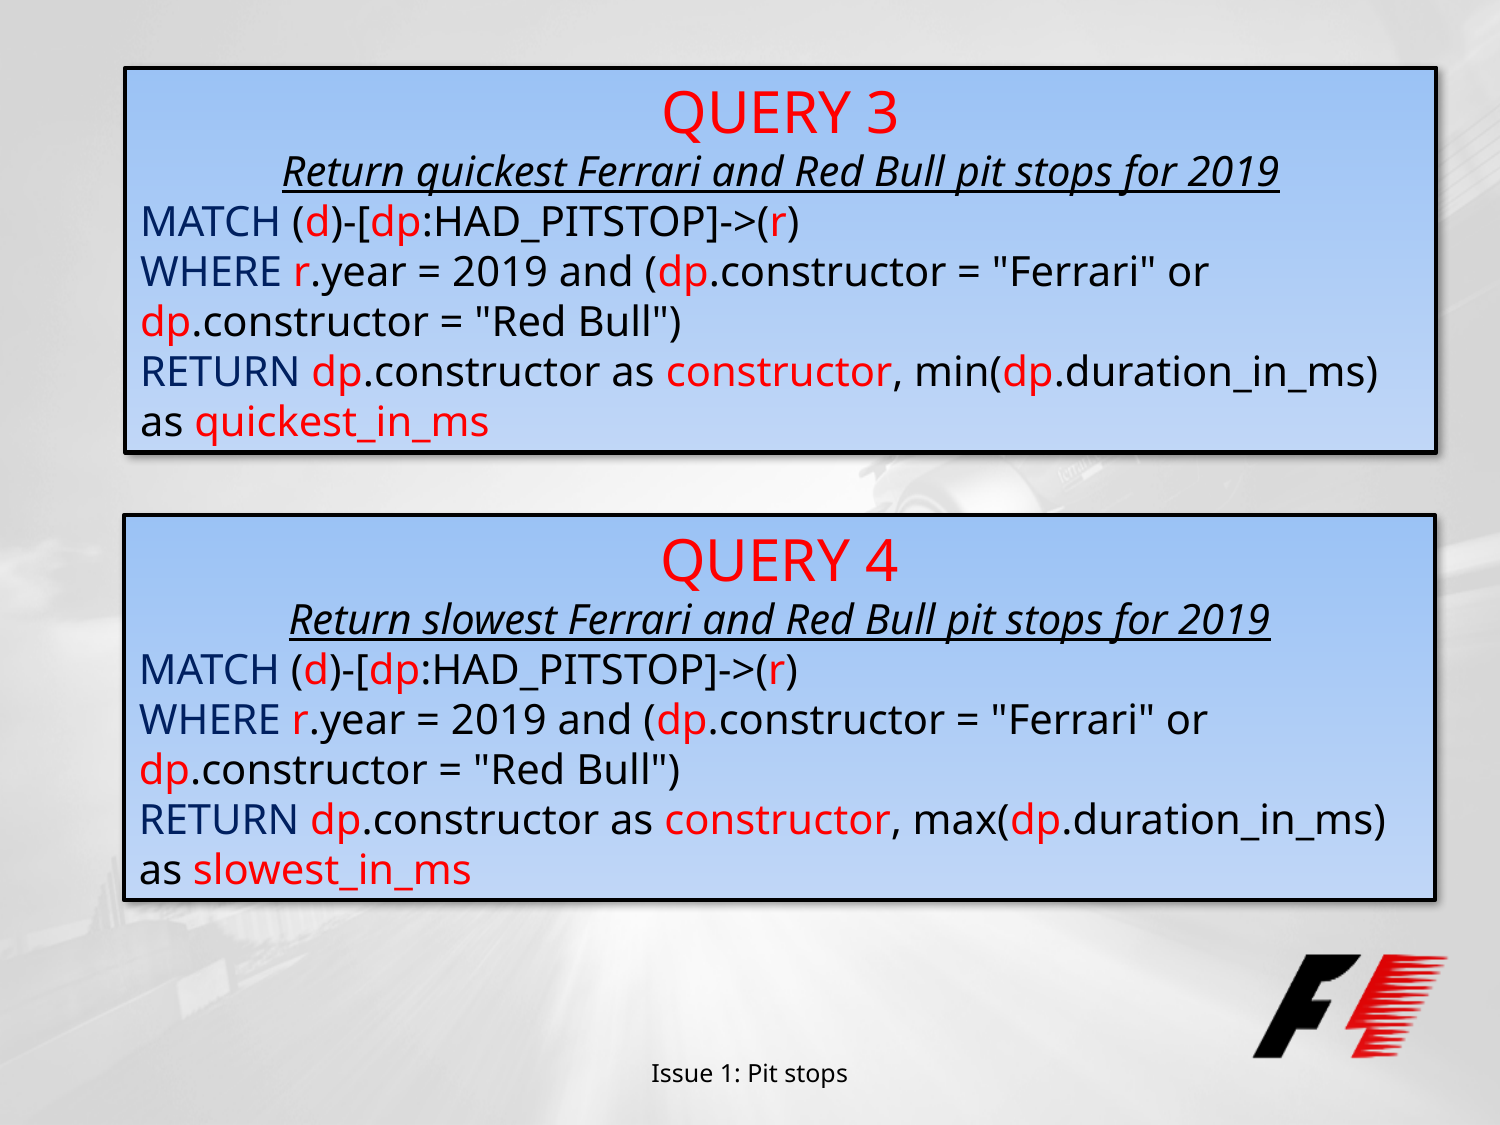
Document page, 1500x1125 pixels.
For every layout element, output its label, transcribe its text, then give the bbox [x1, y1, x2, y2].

text_box QUERY 3 Return quickest Ferrari and Red Bull pit stops for 2019 MATCH (d)-[dp:HAD_PITSTOP]->(r) WHERE r.year = 2019 and (dp.constructor = "Ferrari" or dp.constructor = "Red Bull") RETURN dp.constructor as constructor, min(dp.duration_in_ms) as quickest_in_ms [125, 67, 1437, 453]
text_box QUERY 4 Return slowest Ferrari and Red Bull pit stops for 2019 MATCH (d)-[dp:HAD_PITSTOP]->(r) WHERE r.year = 2019 and (dp.constructor = "Ferrari" or dp.constructor = "Red Bull") RETURN dp.constructor as constructor, max(dp.duration_in_ms) as slowest_in_ms [123, 515, 1435, 901]
picture [0, 0, 1500, 1125]
footer Issue 1: Pit stops [496, 1042, 1004, 1103]
